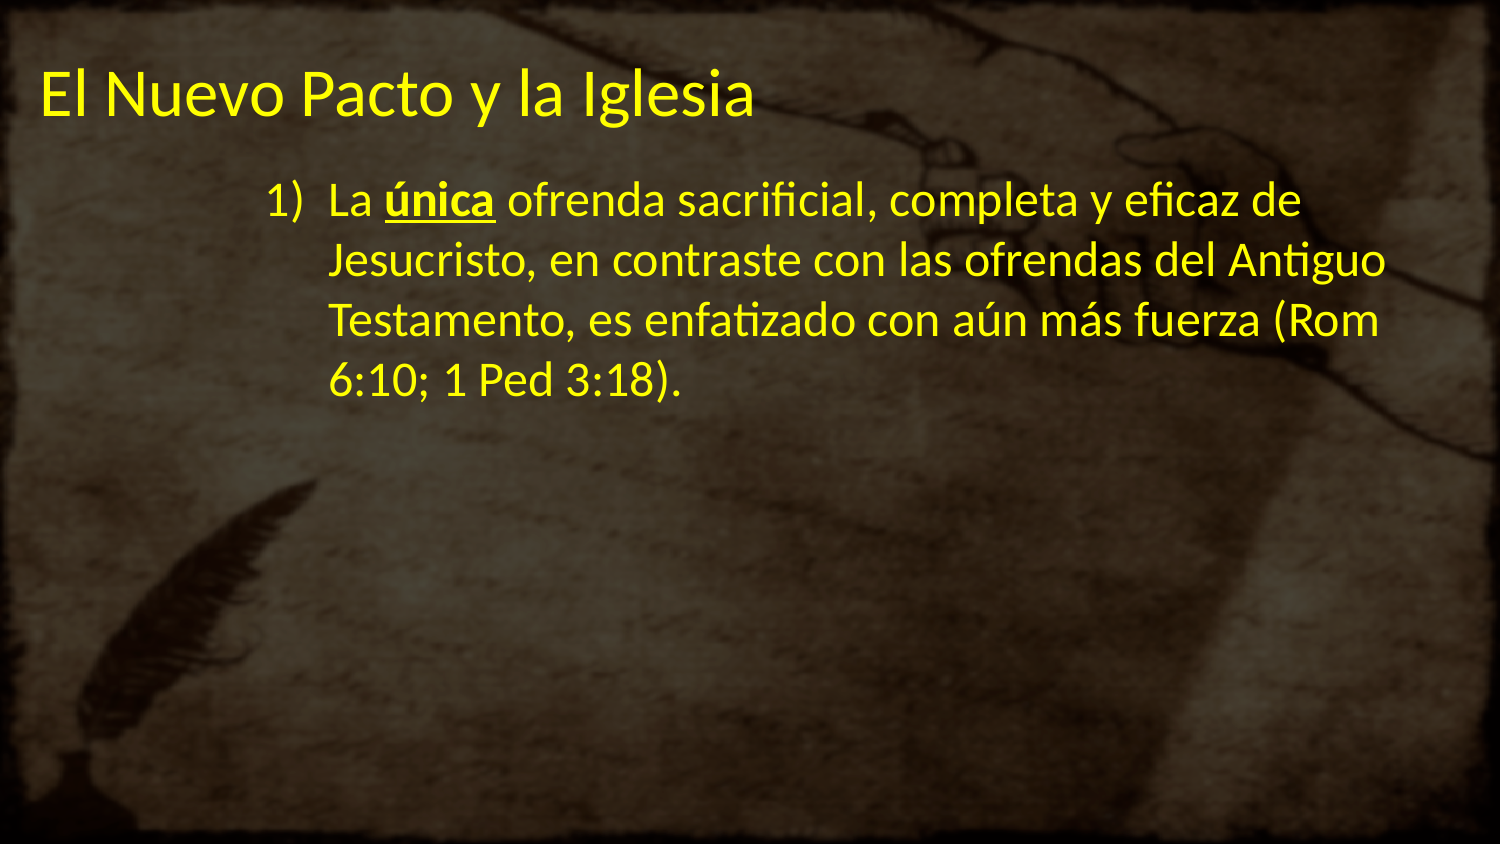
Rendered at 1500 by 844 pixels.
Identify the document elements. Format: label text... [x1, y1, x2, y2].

title El Nuevo Pacto y la Iglesia [24, 18, 1475, 160]
list La única ofrenda sacrificial, completa y eficaz de Jesucristo, en contraste con las ofrendas del Antiguo Testamento, es enfatizado con aún más fuerza (Rom 6:10; 1 Ped 3:18). [24, 160, 1475, 825]
picture [0, 0, 1500, 844]
